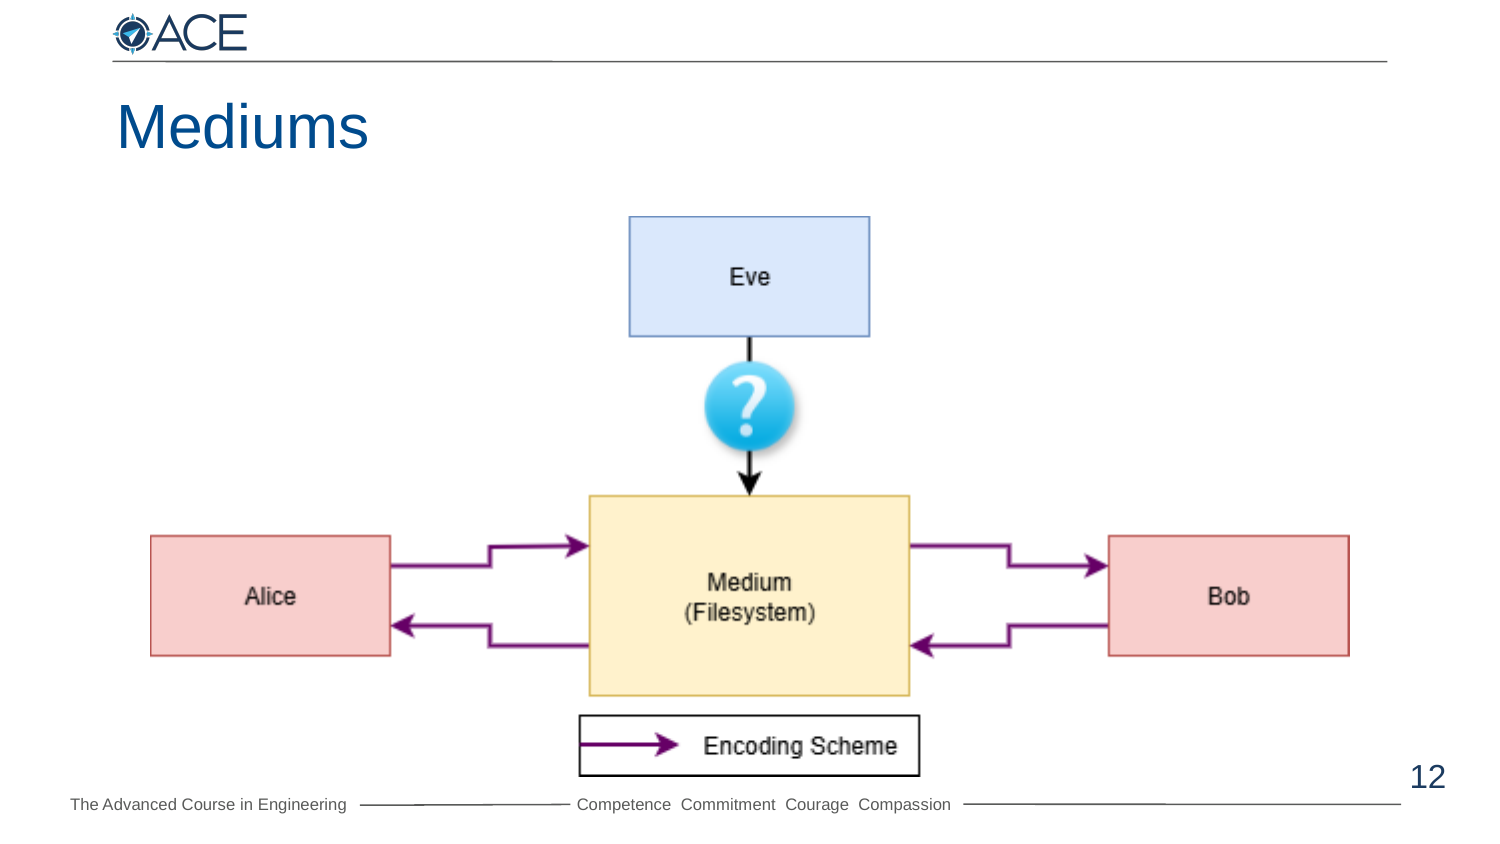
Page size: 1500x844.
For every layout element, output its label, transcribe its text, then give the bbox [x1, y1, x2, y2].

text_box Mediums [101, 78, 405, 178]
picture [112, 13, 247, 55]
picture [150, 216, 1350, 778]
